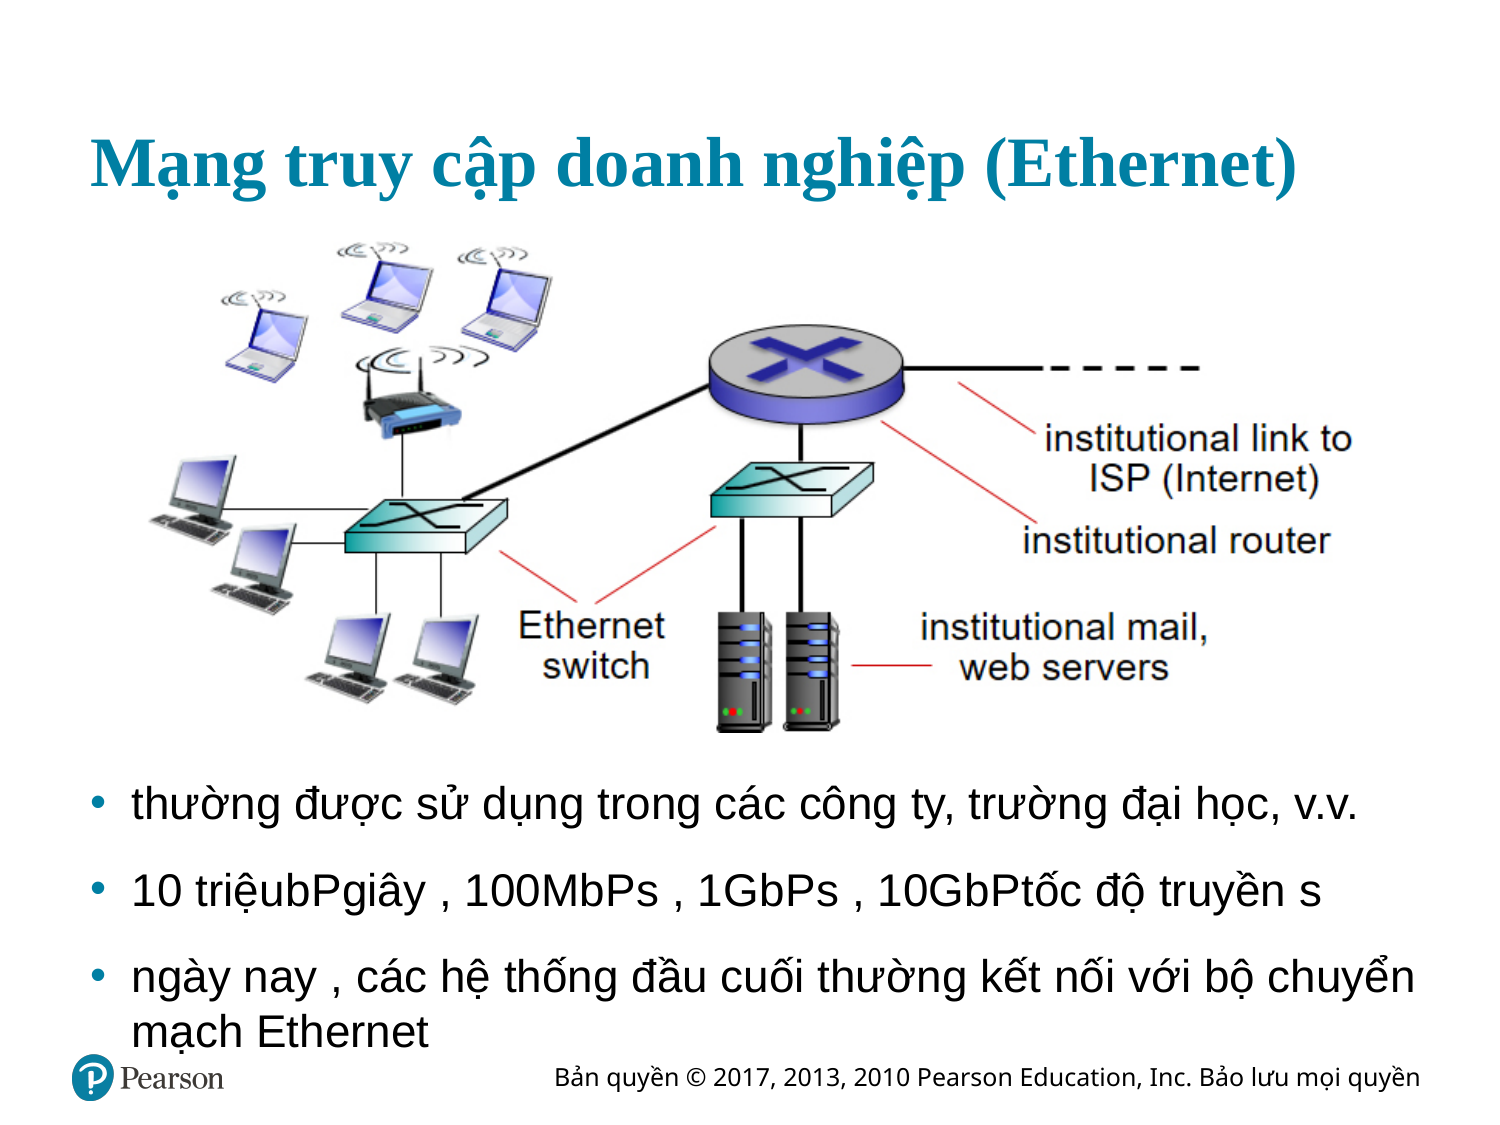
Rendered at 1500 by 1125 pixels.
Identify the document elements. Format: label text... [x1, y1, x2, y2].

picture [72, 1054, 88, 1070]
title Mạng truy cập doanh nghiệp (Ethernet) [75, 35, 1425, 216]
picture [80, 1063, 106, 1088]
picture [72, 1087, 83, 1101]
picture [98, 1054, 224, 1101]
list thường được sử dụng trong các công ty, trường đại học, v.v. 10 triệu b P giây , 100M b P s , 1G b P s , 10G b P tốc độ truyền s ngày nay , các hệ thống đầu cuối thường kết nối với bộ chuyển mạch Ethernet [75, 759, 1447, 1018]
picture [147, 241, 1353, 733]
